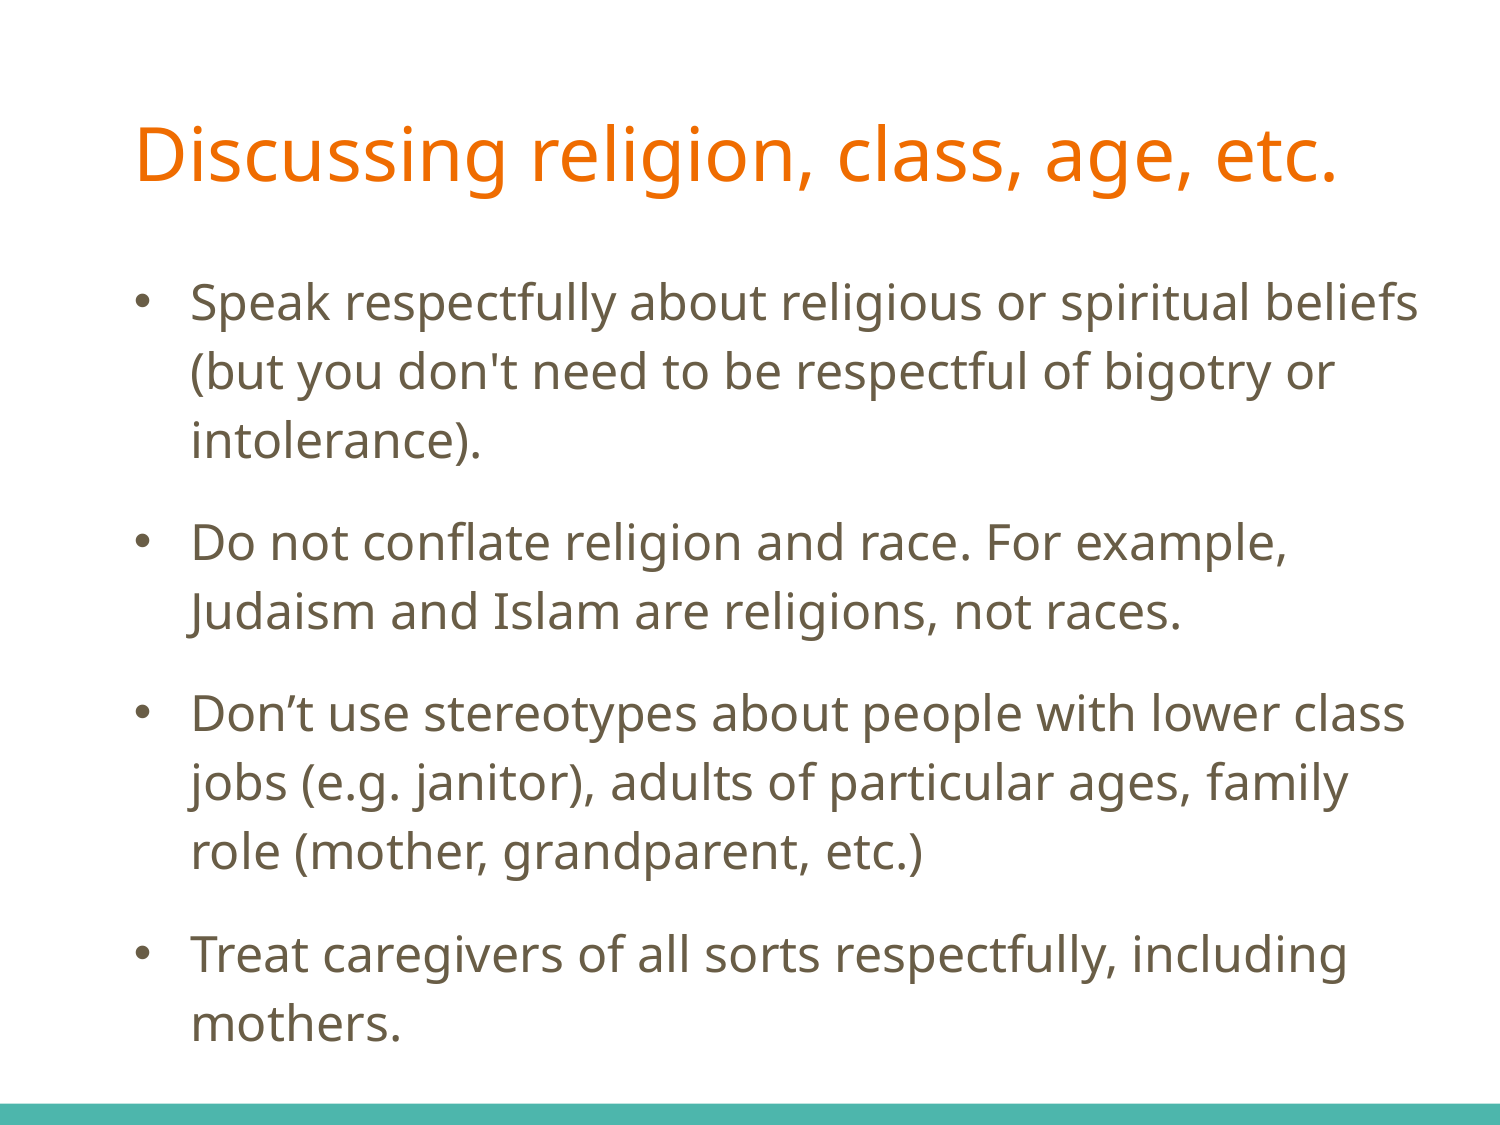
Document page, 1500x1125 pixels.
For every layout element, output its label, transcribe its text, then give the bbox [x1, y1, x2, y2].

title Discussing religion, class, age, etc. [113, 86, 1500, 242]
list Speak respectfully about religious or spiritual beliefs (but you don't need to be respectful of bigotry or intolerance). Do not conflate religion and race. For example, Judaism and Islam are religions, not races. Don’t use stereotypes about people with lower class jobs (e.g. janitor), adults of particular ages, family role (mother, grandparent, etc.) Treat caregivers of all sorts respectfully, including mothers. [113, 241, 1444, 762]
